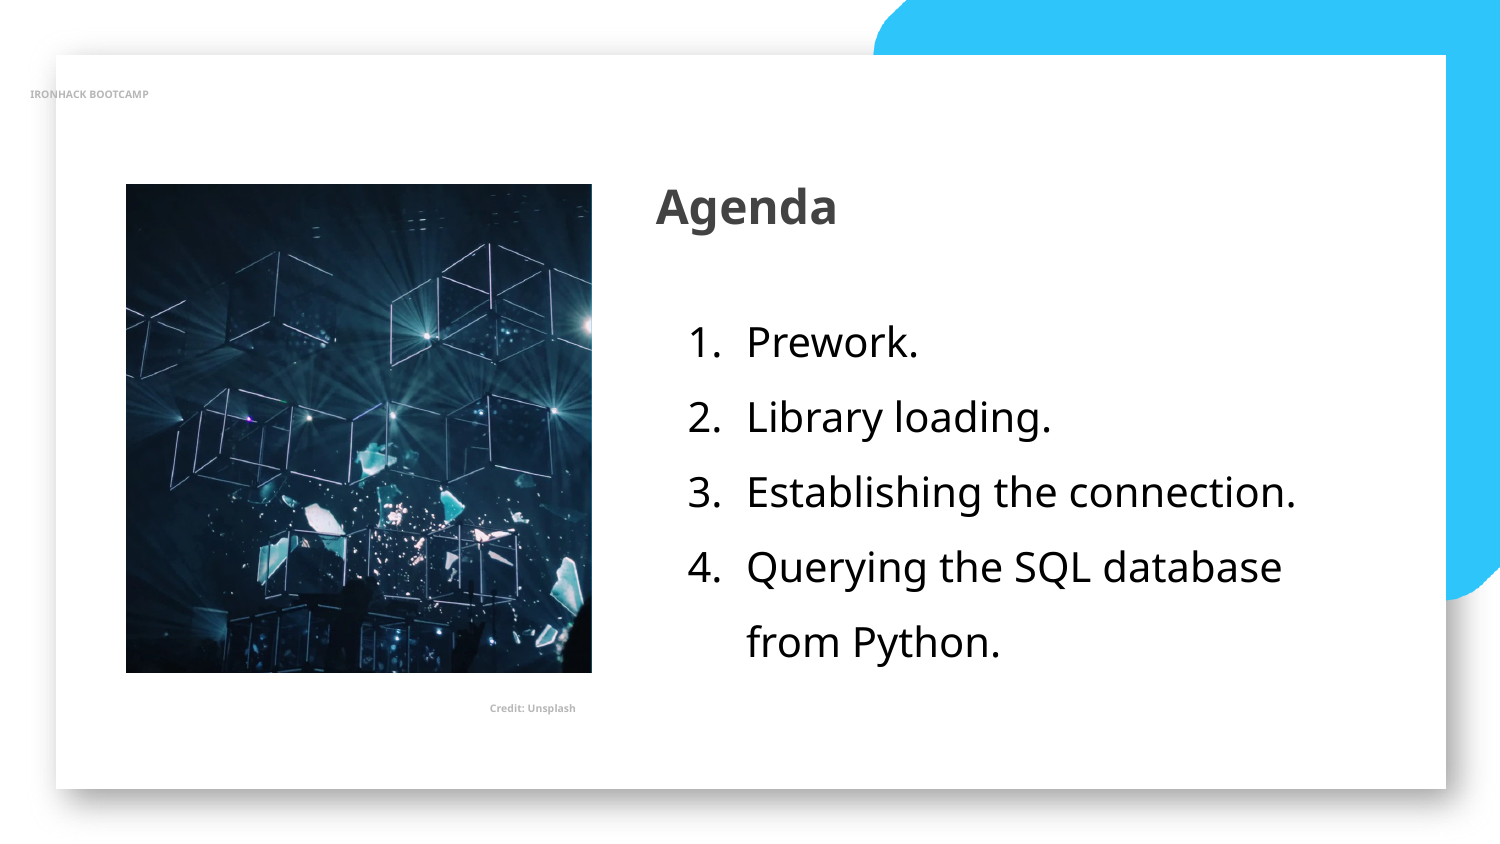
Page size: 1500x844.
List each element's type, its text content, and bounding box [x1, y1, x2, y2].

picture [0, 0, 1500, 844]
text_box Credit: Unsplash [253, 685, 592, 722]
text_box Prework. Library loading. Establishing the connection. Querying the SQL database from Python. [655, 275, 1368, 656]
text_box Agenda [640, 161, 1301, 279]
text_box IRONHACK BOOTCAMP [15, 71, 354, 108]
